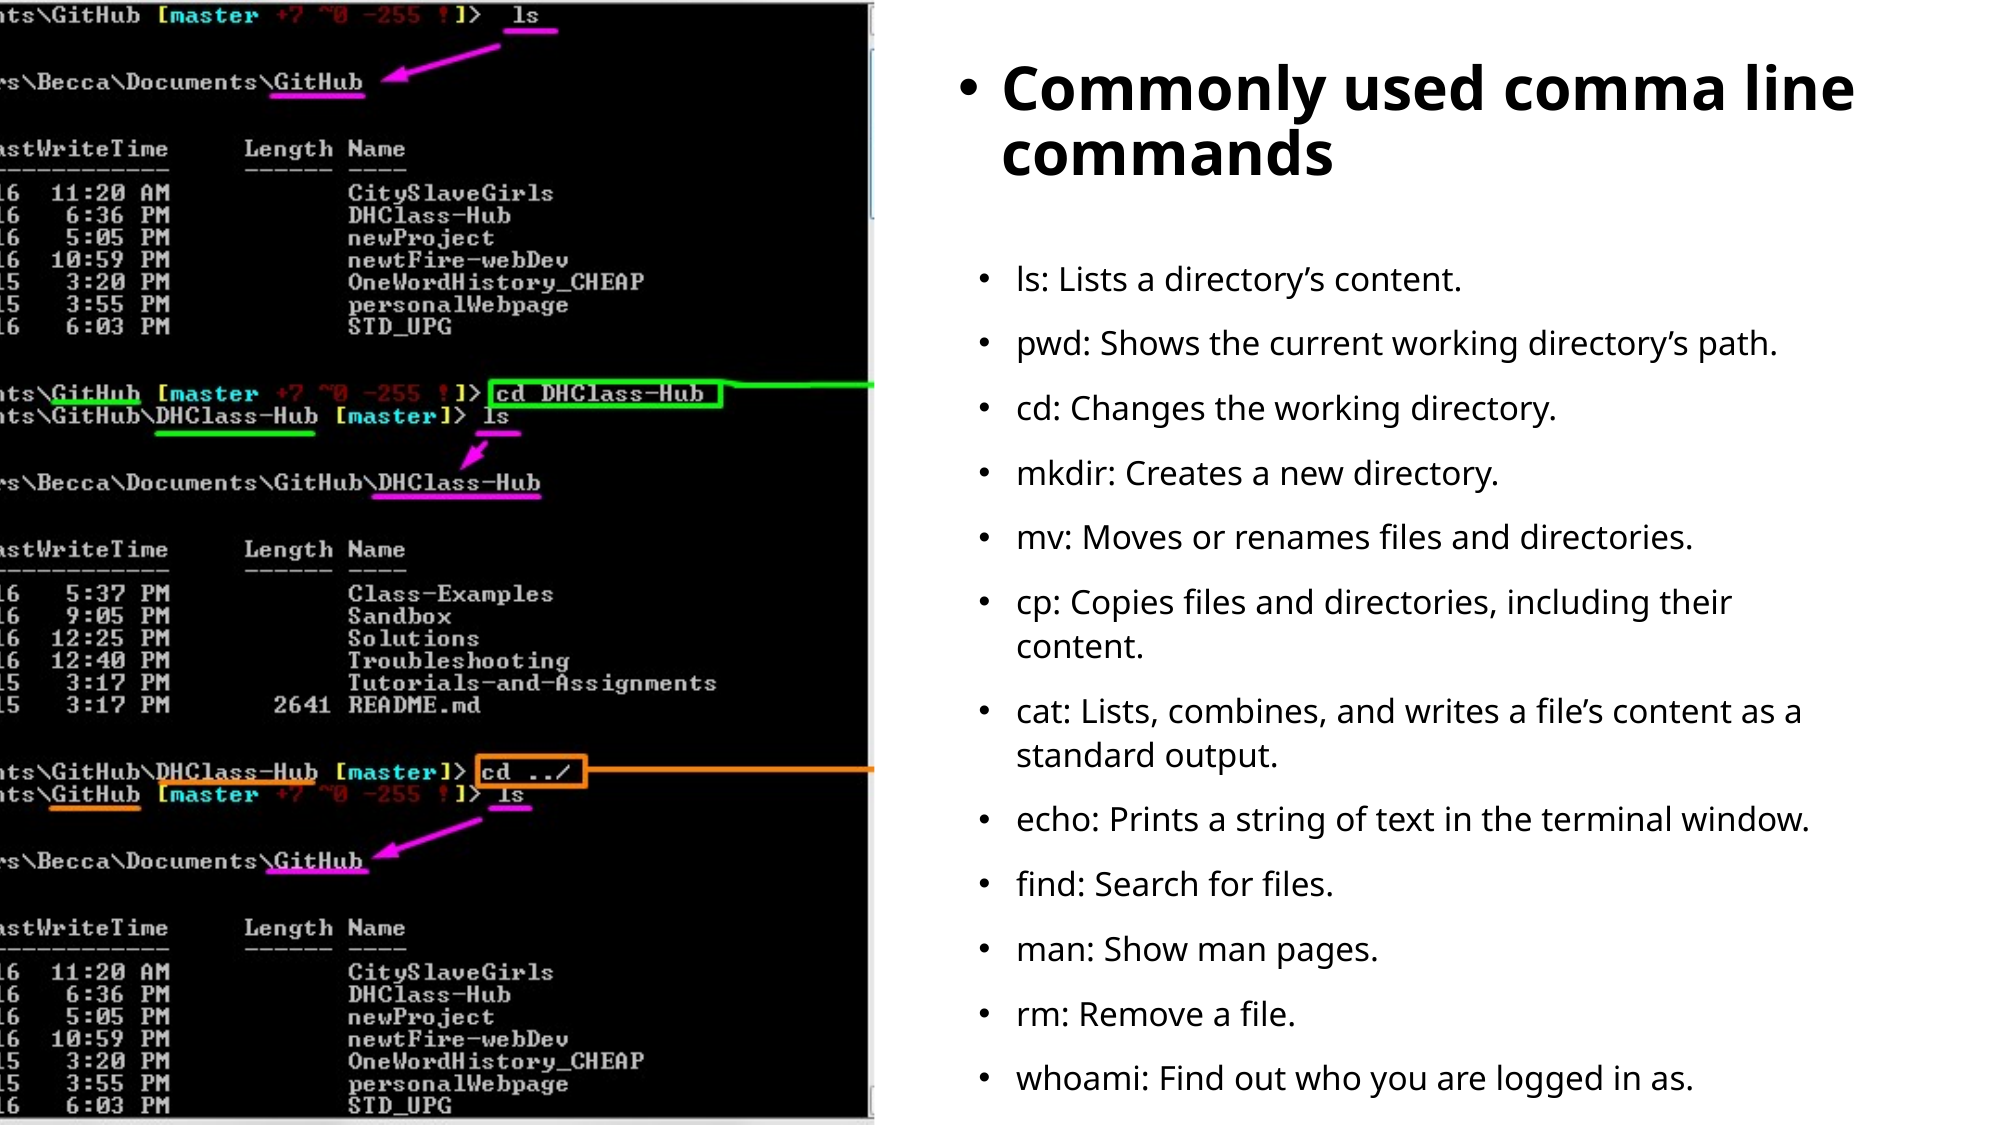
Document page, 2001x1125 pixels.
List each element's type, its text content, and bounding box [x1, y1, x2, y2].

list ls: Lists a directory’s content. pwd: Shows the current working directory’s path. cd: Changes the working directory. mkdir: Creates a new directory. mv: Moves or renames files and directories. cp: Copies files and directories, including their content. cat: Lists, combines, and writes a file’s content as a standard output. echo: Prints a string of text in the terminal window. find: Search for files. man: Show man pages. rm: Remove a file. whoami: Find out who you are logged in as. [963, 246, 1848, 1100]
picture [0, 0, 875, 1125]
title Commonly used comma line commands​​ [943, 0, 1959, 197]
text_box [875, 0, 2000, 1125]
